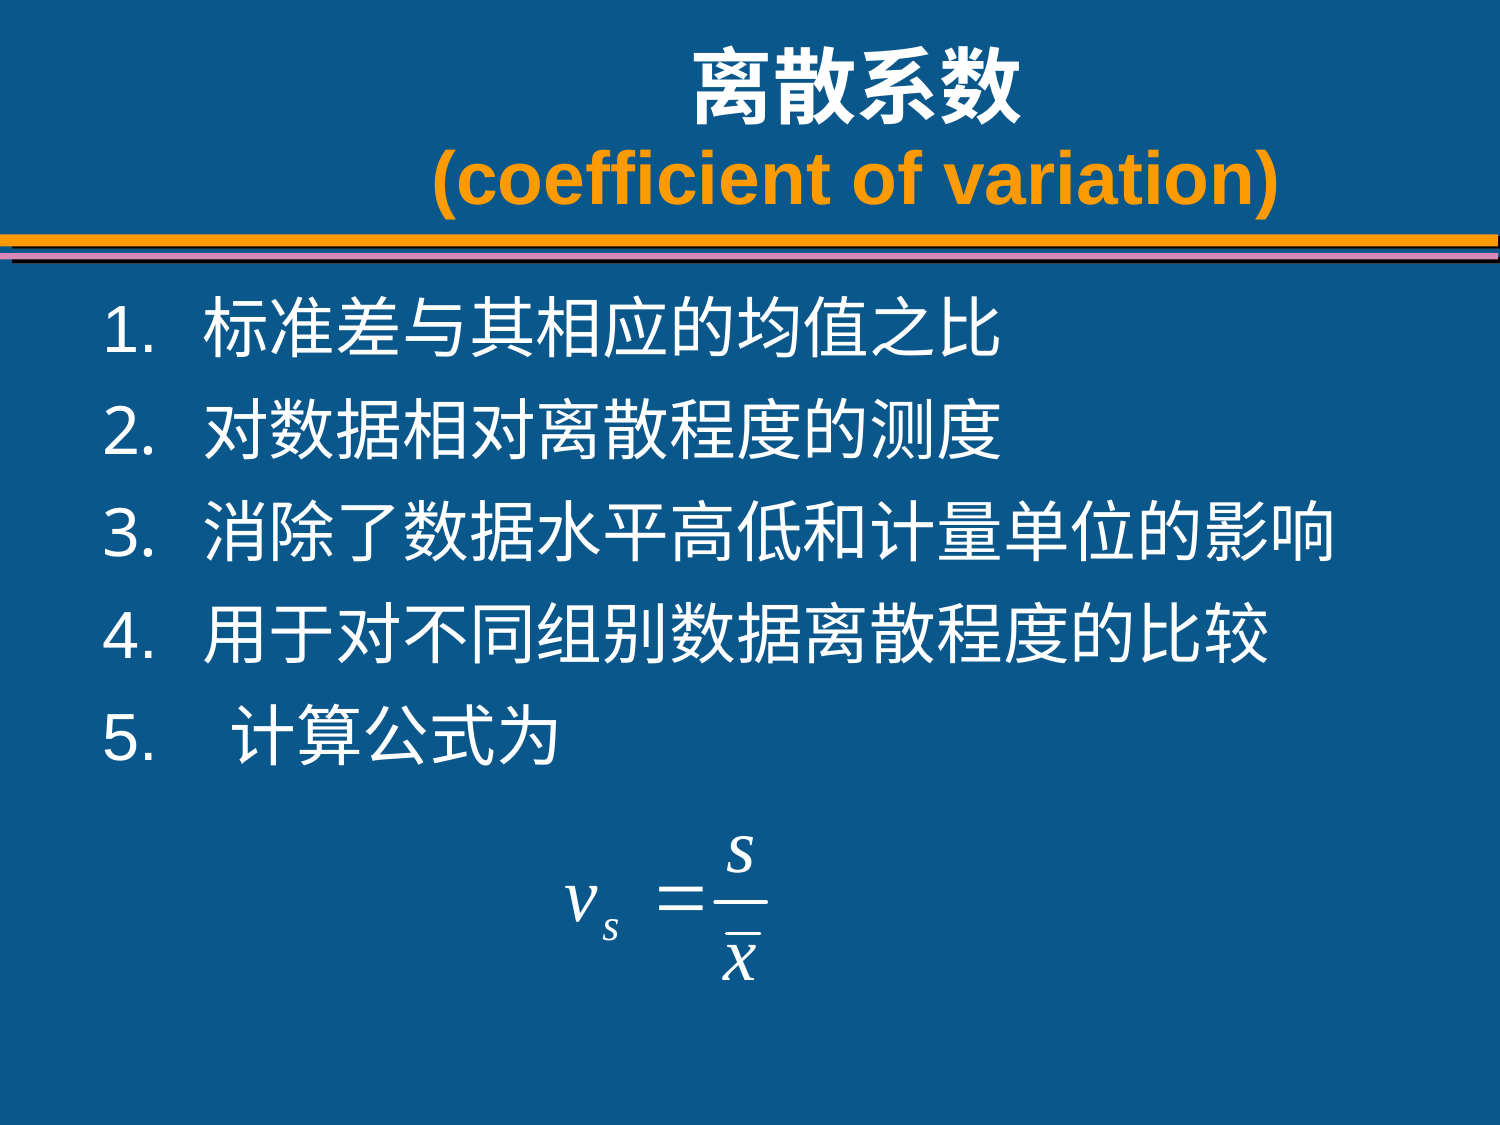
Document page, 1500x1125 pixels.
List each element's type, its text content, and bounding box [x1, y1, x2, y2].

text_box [554, 799, 858, 994]
title 离散系数 (coefficient of variation) [300, 37, 1413, 225]
list 1. 标准差与其相应的均值之比 对数据相对离散程度的测度 消除了数据水平高低和计量单位的影响 4. 用于对不同组别数据离散程度的比较 5. 计算公式为 [87, 278, 1375, 988]
